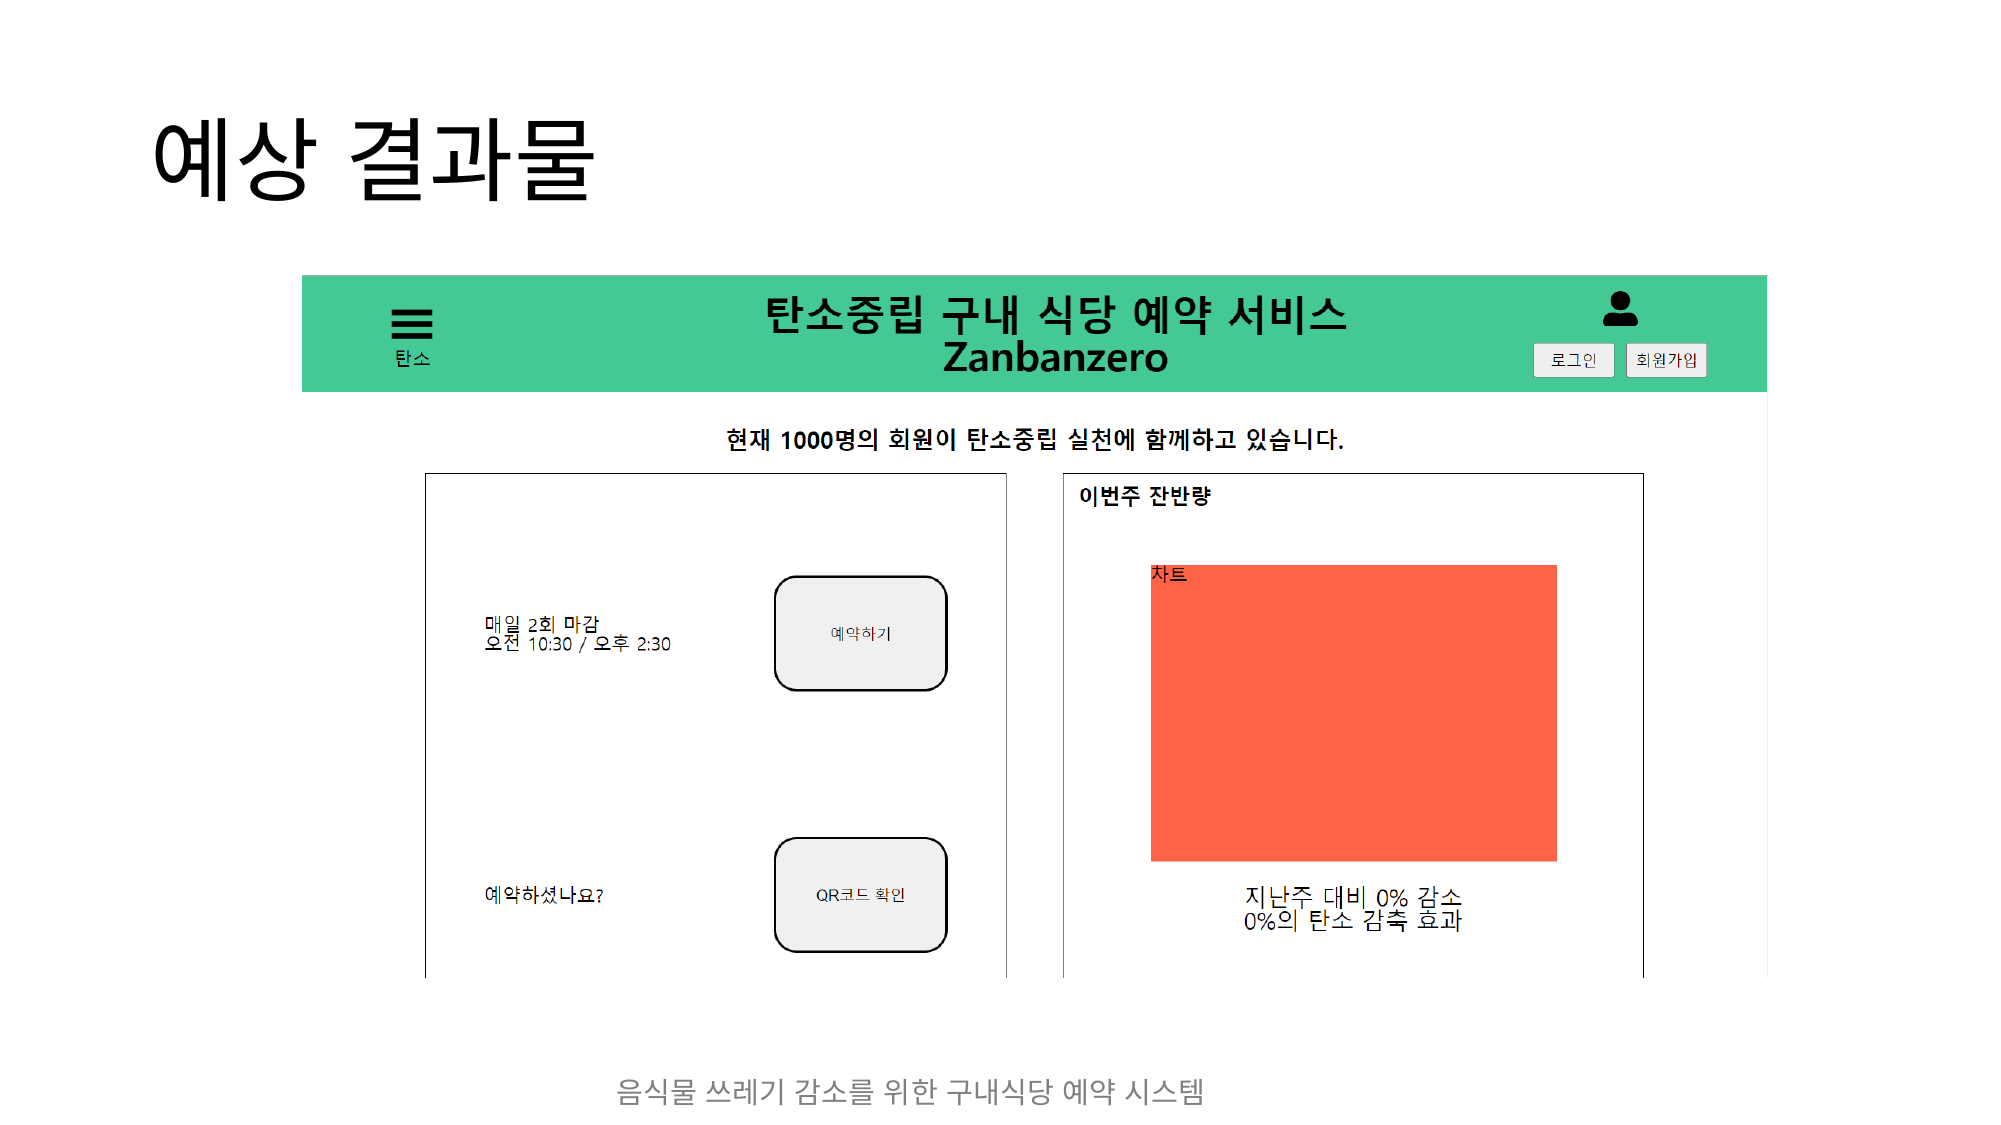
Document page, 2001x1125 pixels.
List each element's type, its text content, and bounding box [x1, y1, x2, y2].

picture [302, 275, 1768, 978]
text_box 음식물 쓰레기 감소를 위한 구내식당 예약 시스템 [601, 1067, 1349, 1118]
title 예상 결과물 [135, 56, 1861, 274]
